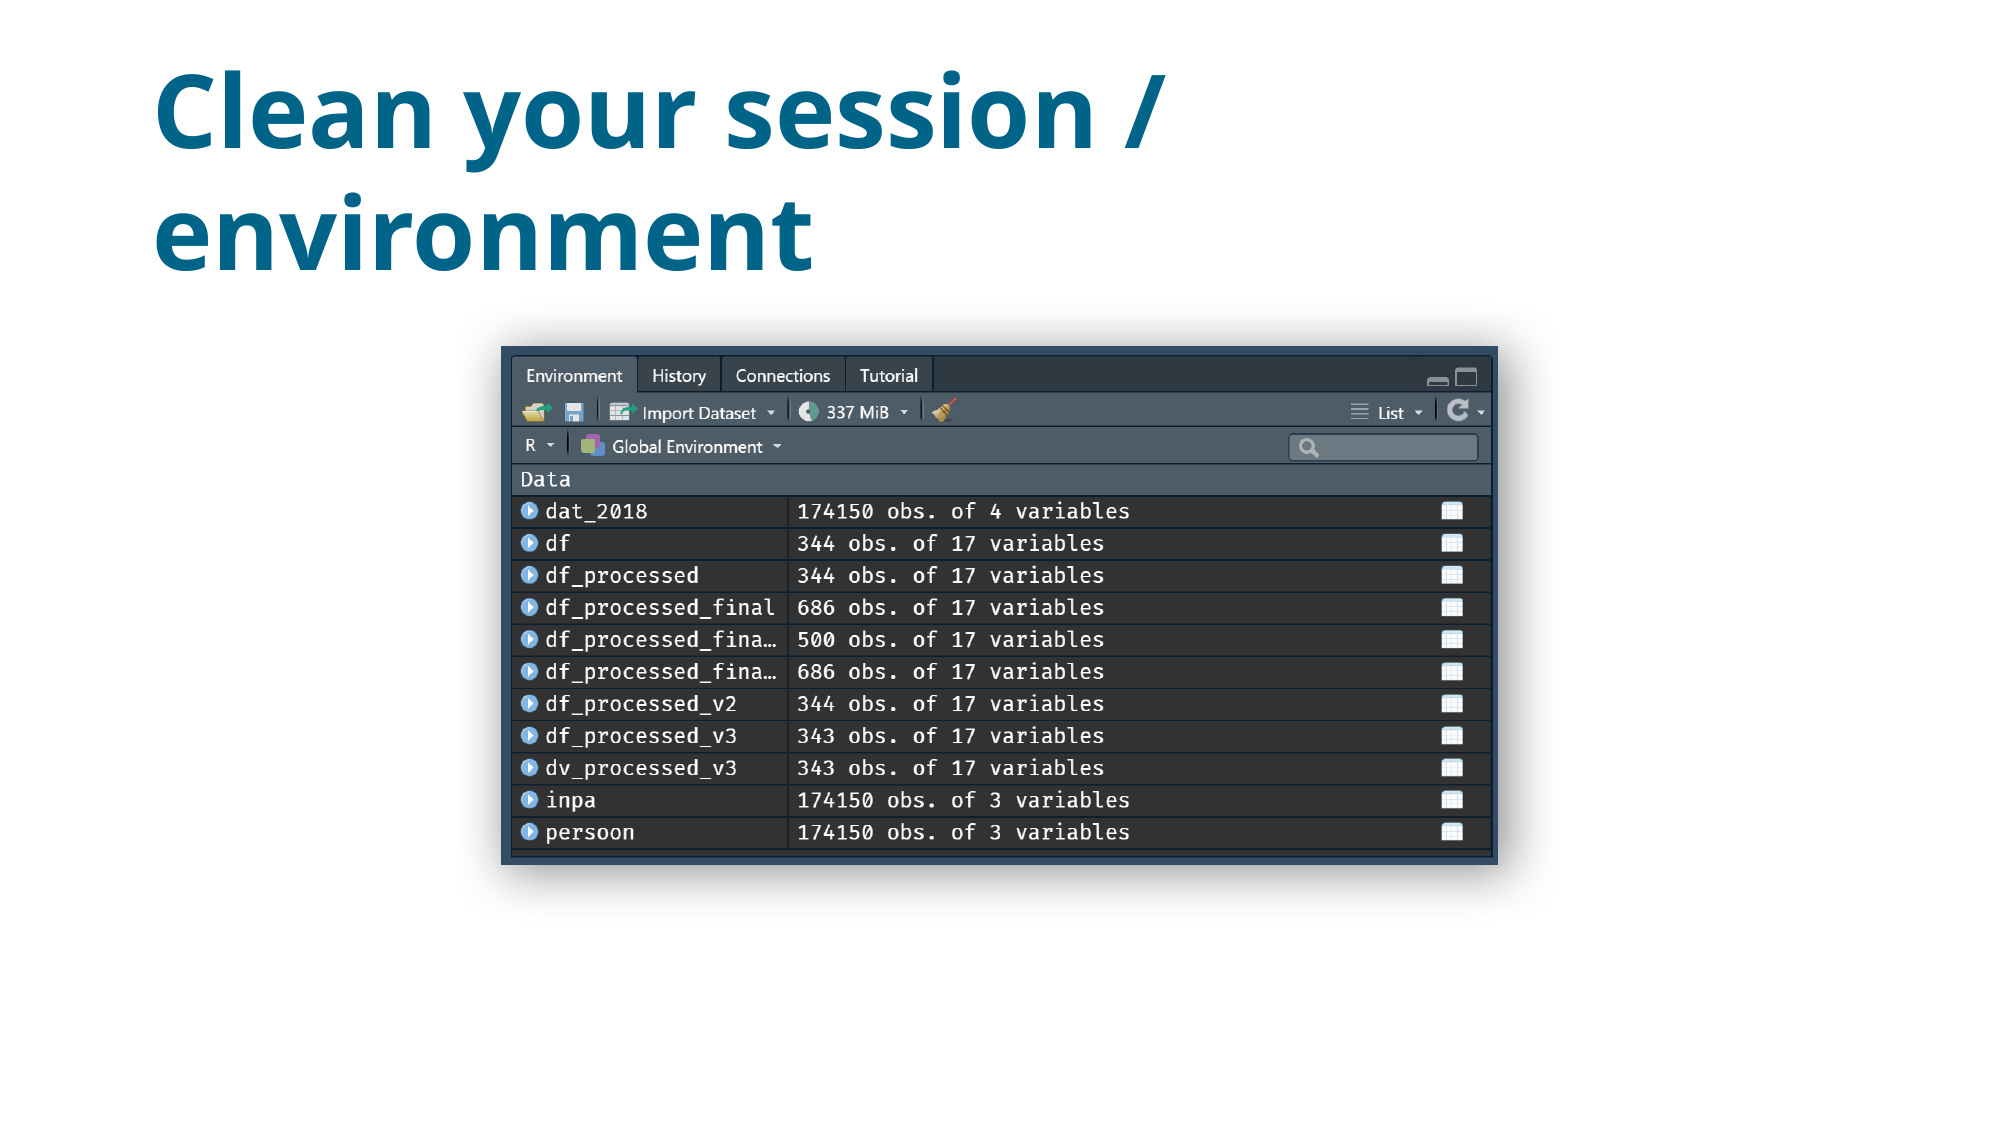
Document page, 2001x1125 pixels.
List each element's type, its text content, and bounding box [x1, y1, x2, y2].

title Clean your session / environment [137, 59, 1863, 278]
picture [501, 346, 1499, 865]
